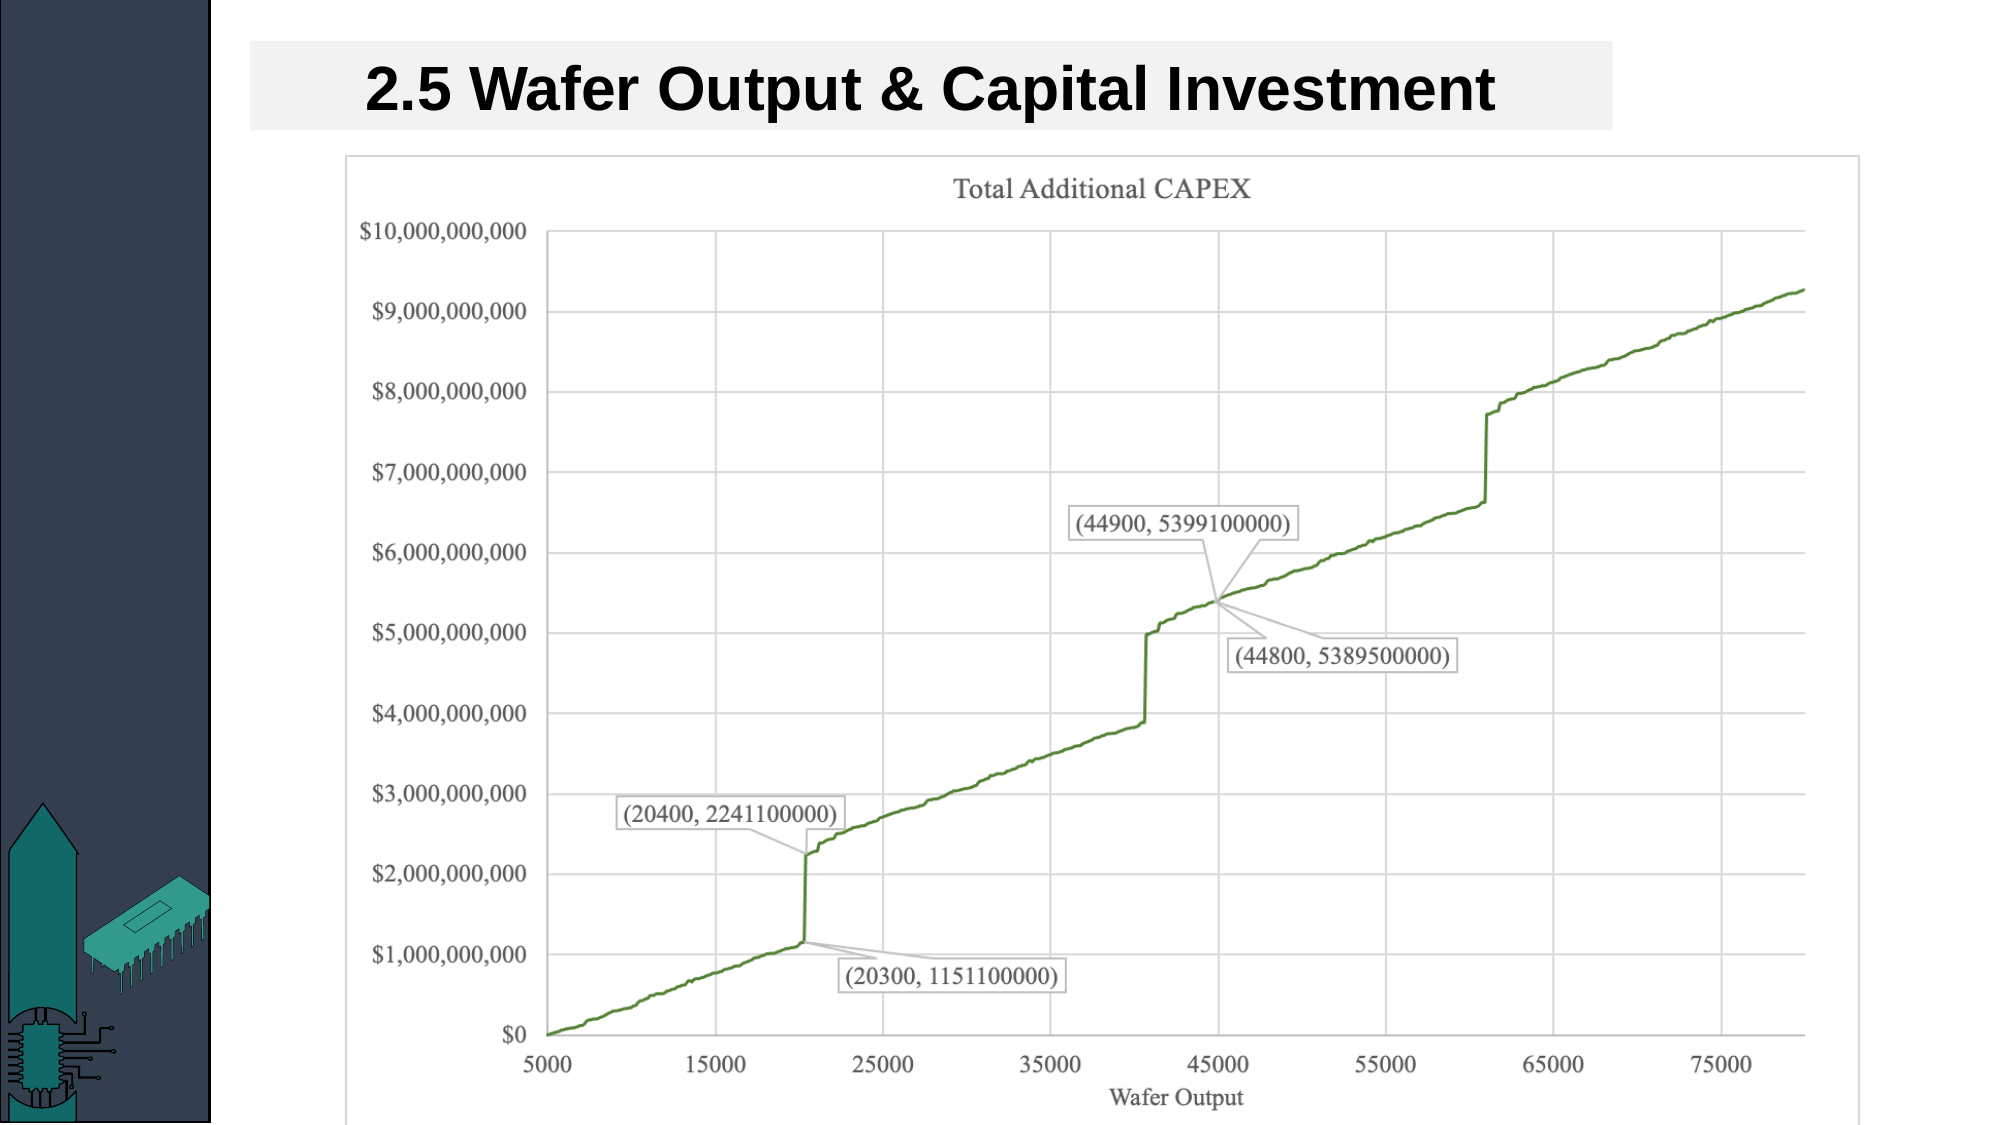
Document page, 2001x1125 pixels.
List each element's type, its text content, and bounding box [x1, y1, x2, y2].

text_box 2.5 Wafer Output & Capital Investment [250, 40, 1613, 131]
picture [344, 154, 1860, 1125]
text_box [0, 0, 210, 1123]
